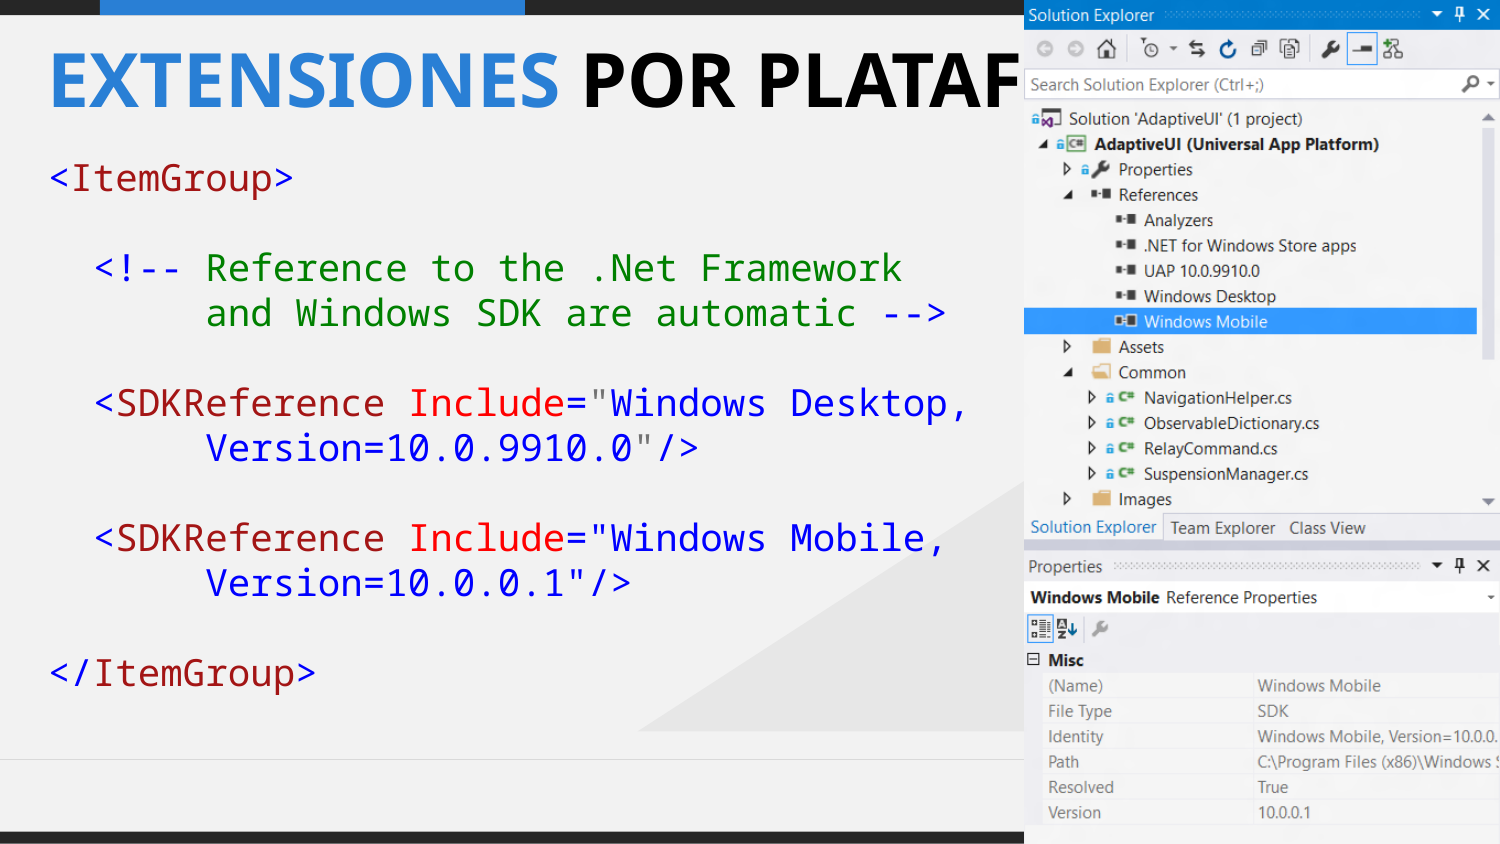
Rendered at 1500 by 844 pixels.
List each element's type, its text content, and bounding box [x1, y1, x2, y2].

list <ItemGroup> <!-- Reference to the .Net Framework and Windows SDK are automatic --> <SDKReference Include="Windows Desktop, Version=10.0.9910.0"/> <SDKReference Include="Windows Mobile, Version=10.0.0.1"/> </ItemGroup> [33, 146, 1018, 808]
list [1023, 0, 1500, 844]
title EXTENSIONES POR PLATAFORMA [33, 25, 1018, 146]
